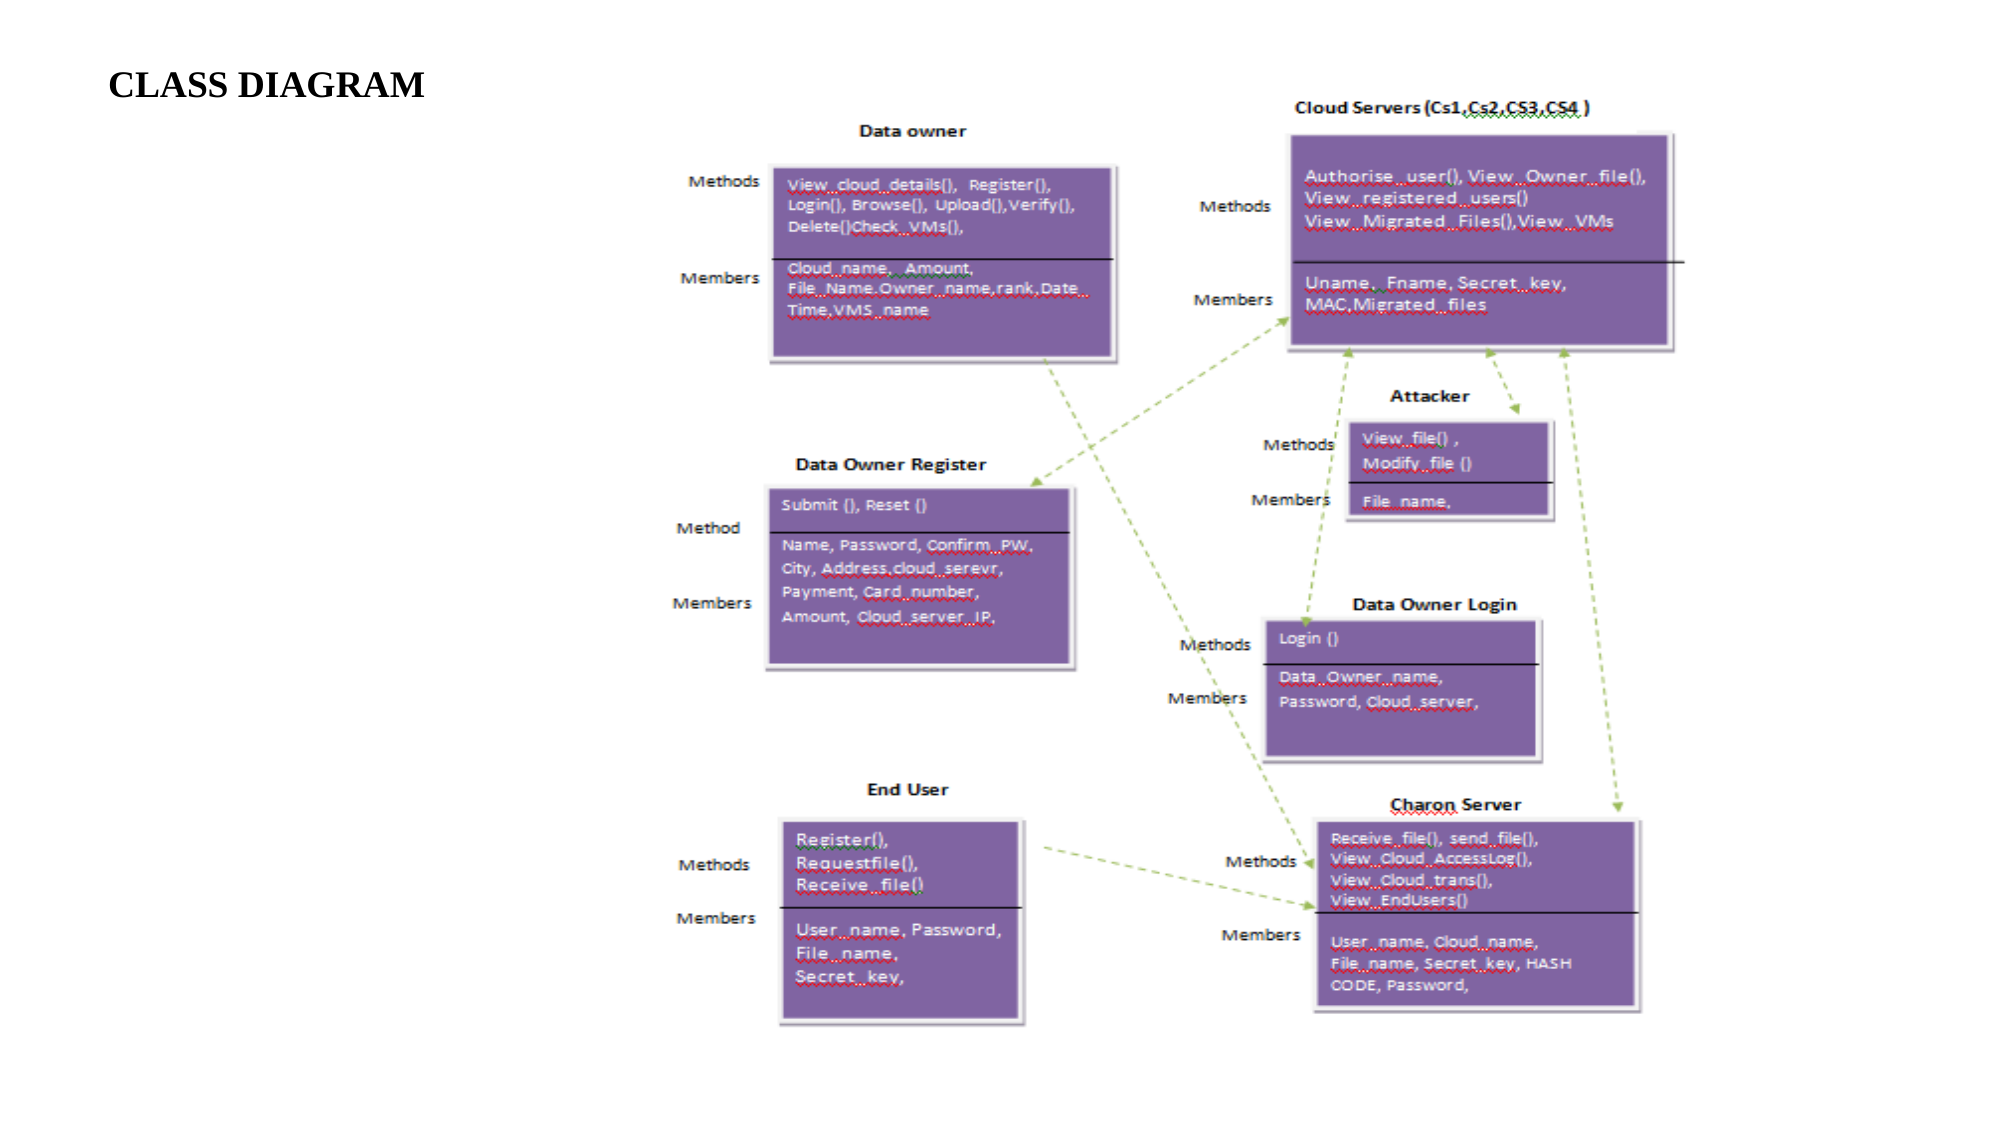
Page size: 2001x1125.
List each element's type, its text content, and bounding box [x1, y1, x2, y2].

text_box CLASS DIAGRAM [93, 52, 511, 113]
picture [615, 52, 1701, 1044]
